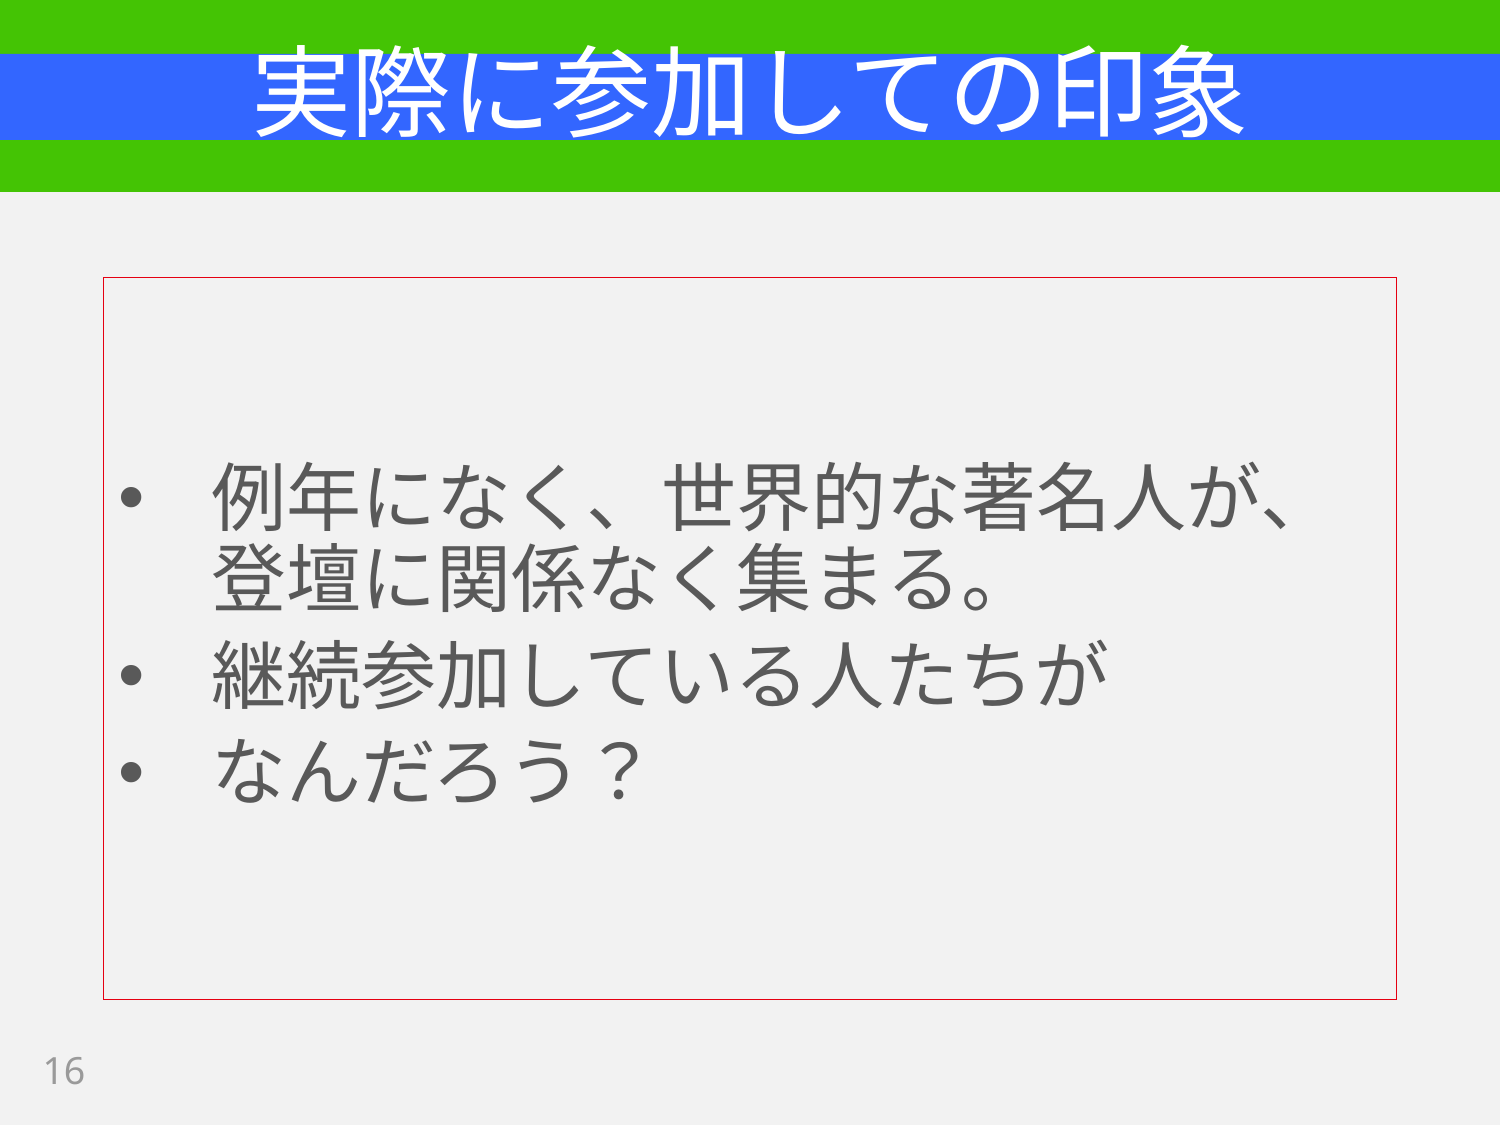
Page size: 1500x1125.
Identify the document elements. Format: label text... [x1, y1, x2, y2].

list 例年になく、世界的な著名人が、登壇に関係なく集まる。 継続参加している人たちが なんだろう？ [103, 277, 1397, 1000]
slide_number 16 [27, 1042, 146, 1102]
title 実際に参加しての印象 [0, 53, 1500, 140]
